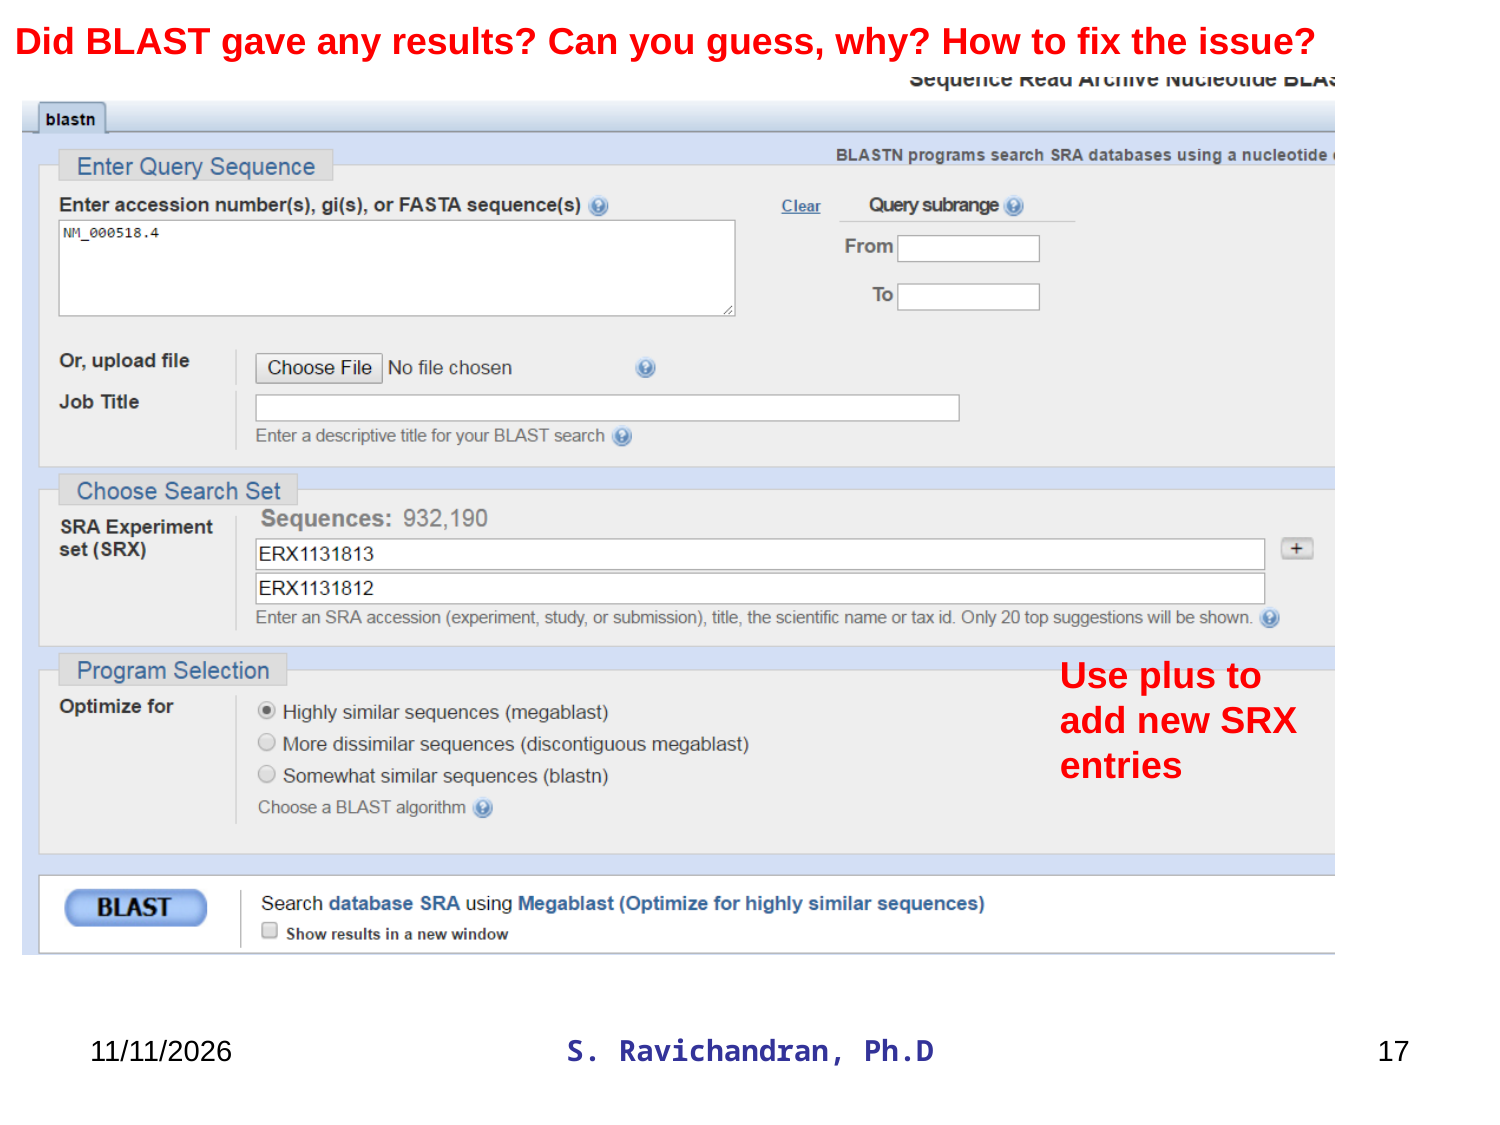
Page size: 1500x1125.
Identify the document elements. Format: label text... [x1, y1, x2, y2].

slide_number 17 [1074, 1024, 1426, 1103]
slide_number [74, 1024, 426, 1103]
text_box Did BLAST gave any results? Can you guess, why? How to fix the issue? [0, 9, 1407, 70]
picture [21, 76, 1335, 955]
footer S. Ravichandran, Ph.D [512, 1024, 988, 1103]
